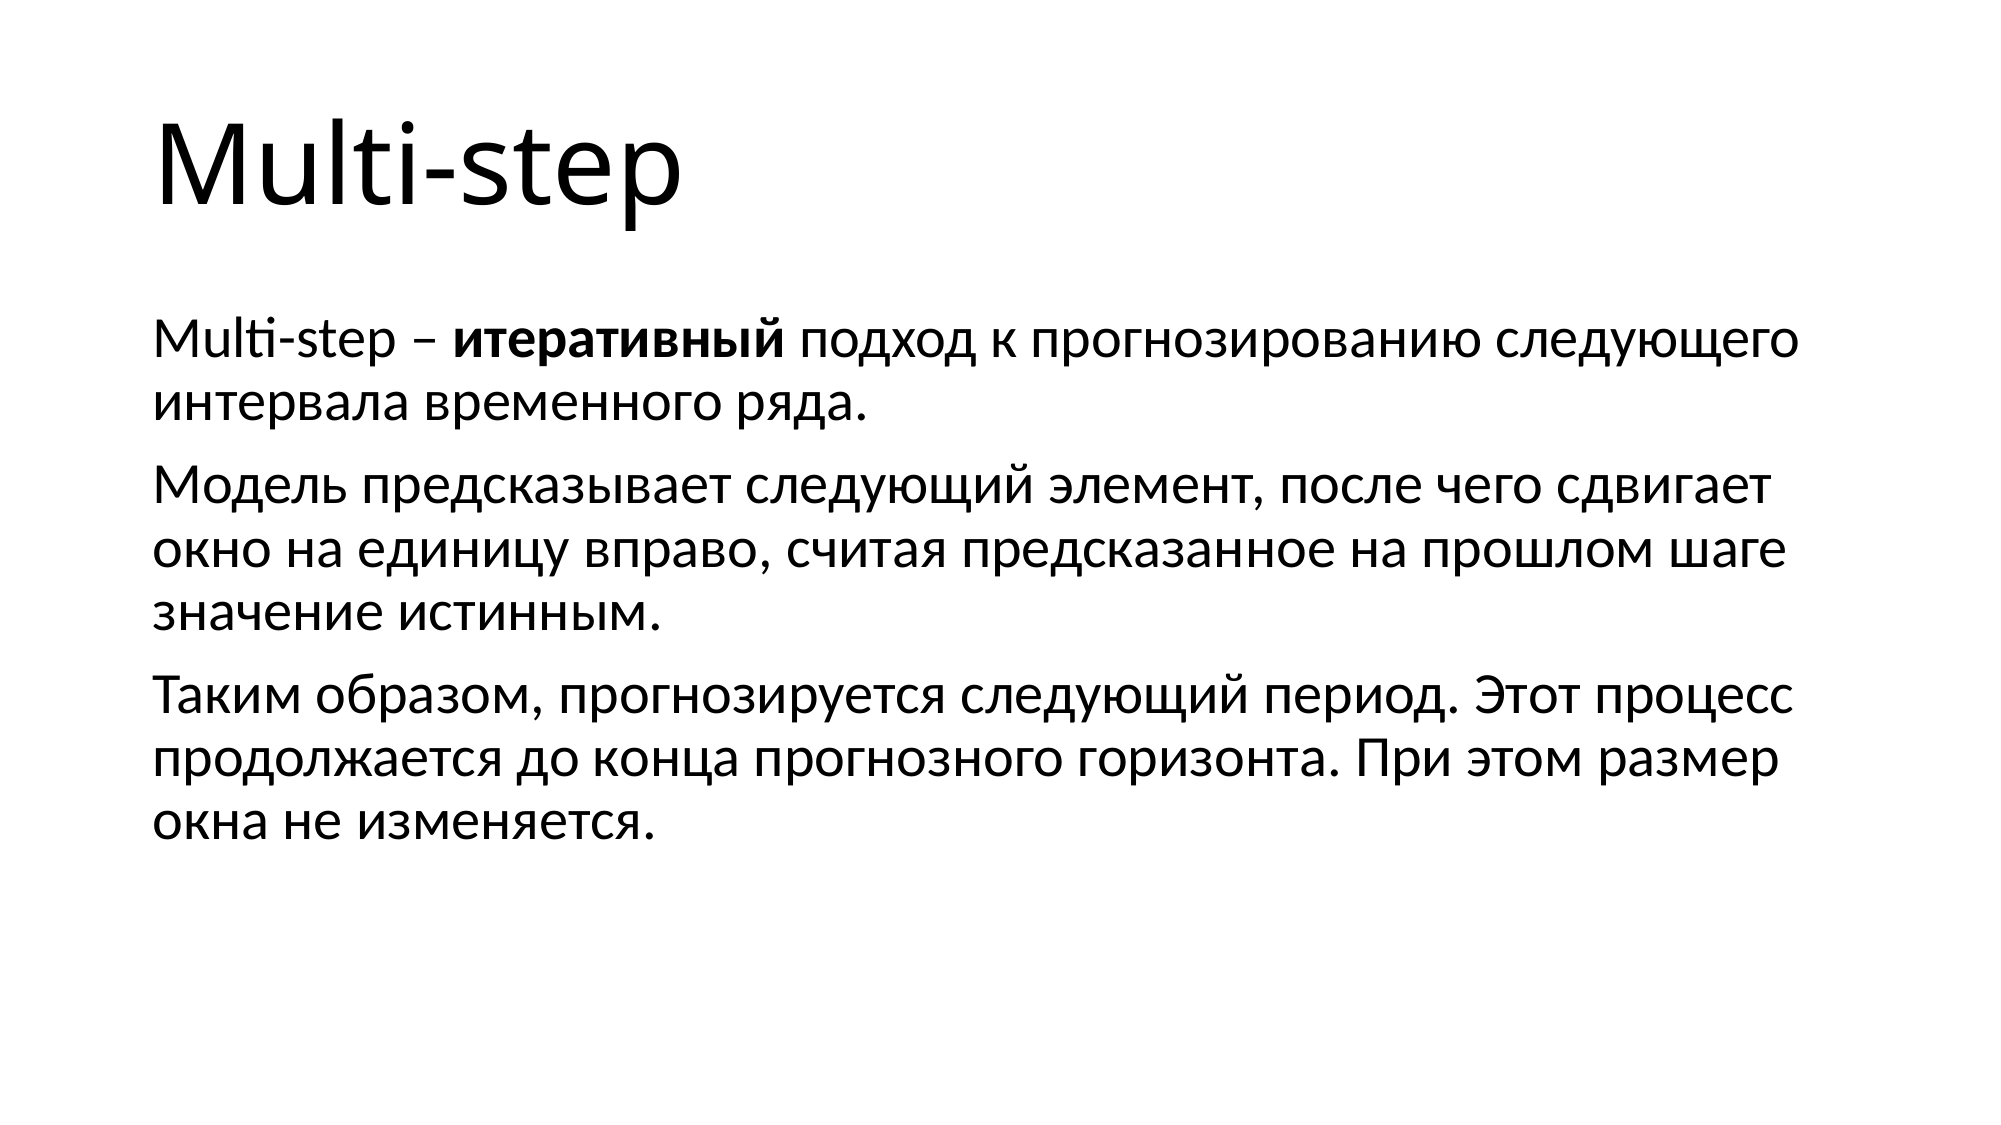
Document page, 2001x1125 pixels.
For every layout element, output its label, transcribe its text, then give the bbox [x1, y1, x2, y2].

list Multi-step – итеративный подход к прогнозированию следующего интервала временного ряда. Модель предсказывает следующий элемент, после чего сдвигает окно на единицу вправо, считая предсказанное на прошлом шаге значение истинным. Таким образом, прогнозируется следующий период. Этот процесс продолжается до конца прогнозного горизонта. При этом размер окна не изменяется. [137, 299, 1863, 1014]
title Multi-step [137, 59, 1863, 278]
